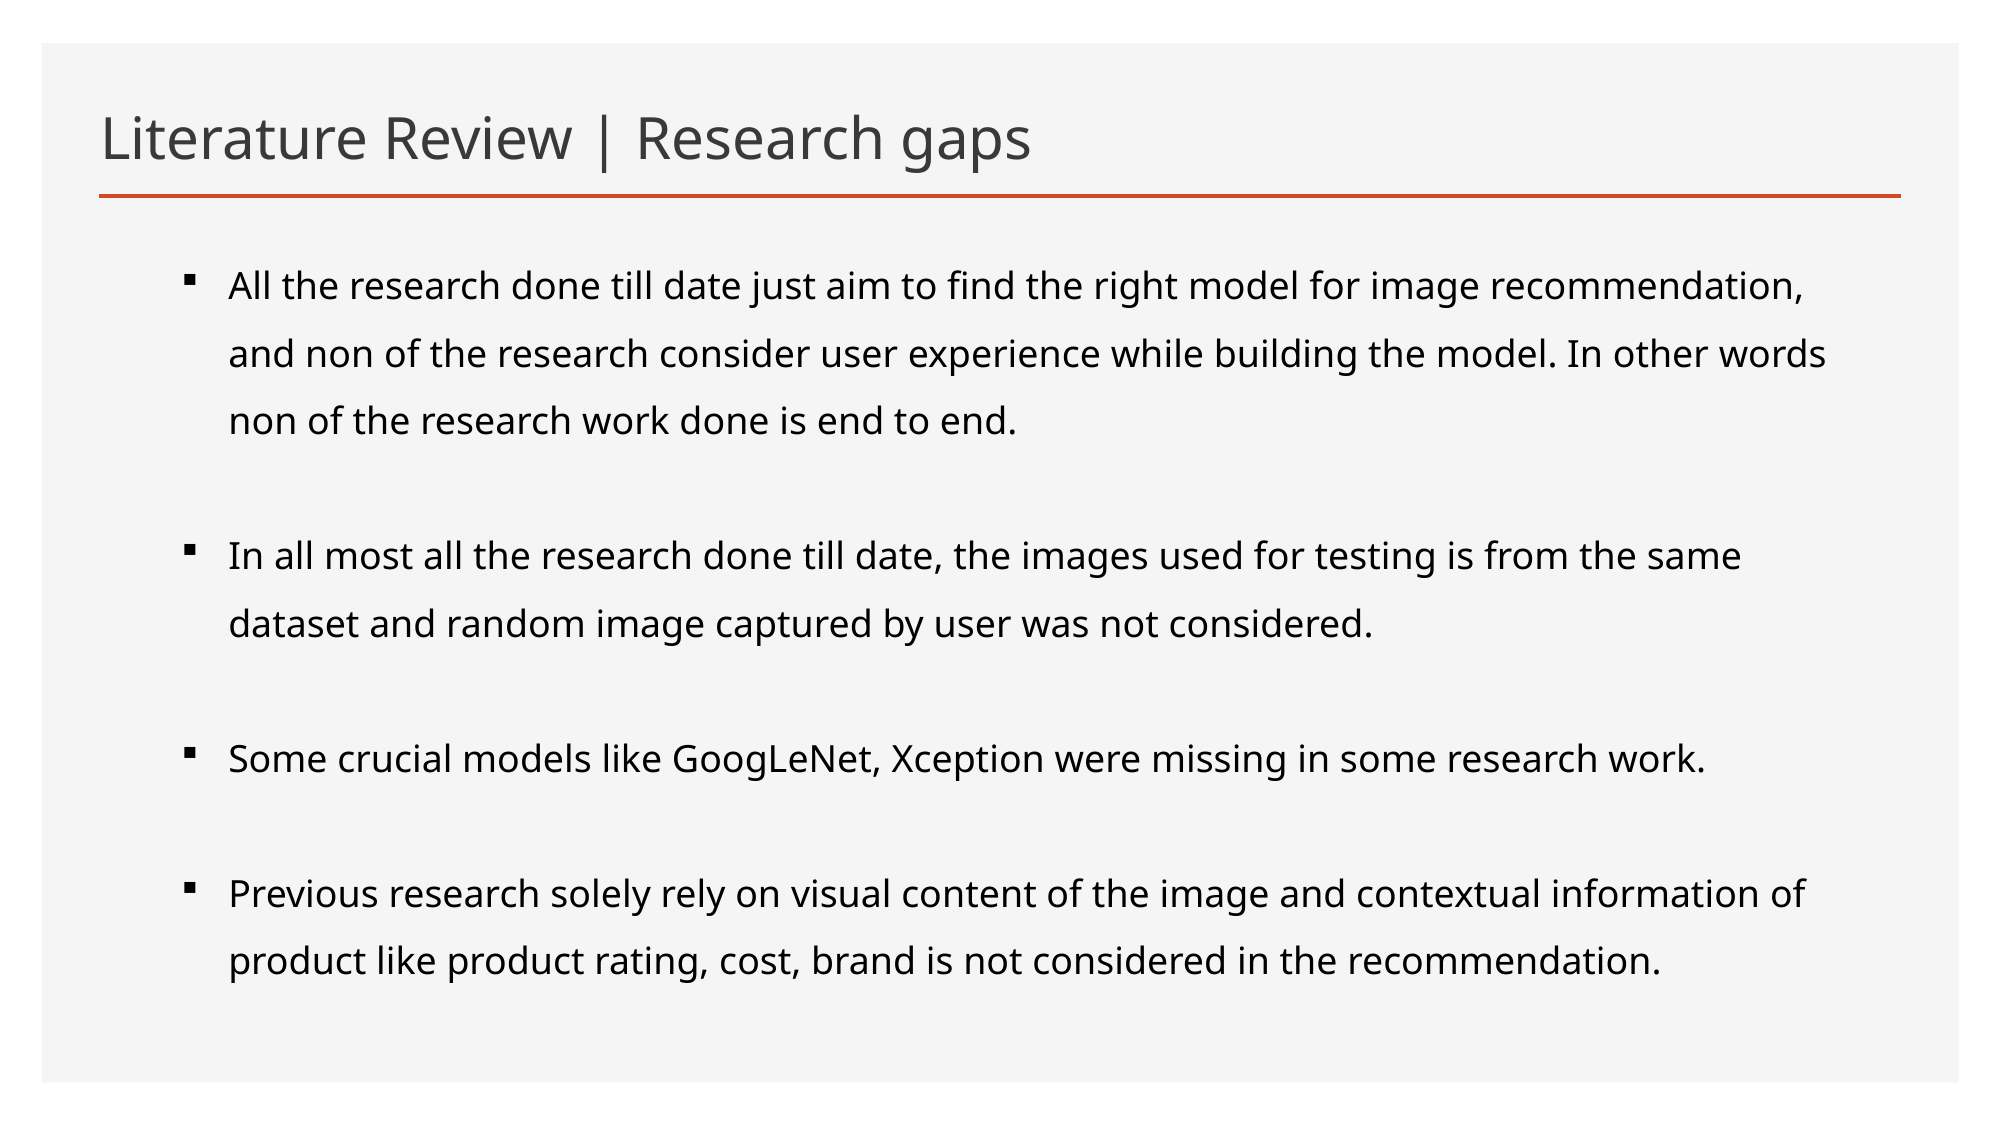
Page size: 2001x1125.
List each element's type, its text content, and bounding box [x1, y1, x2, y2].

text_box All the research done till date just aim to find the right model for image recommendation, and non of the research consider user experience while building the model. In other words non of the research work done is end to end. In all most all the research done till date, the images used for testing is from the same dataset and random image captured by user was not considered. Some crucial models like GoogLeNet, Xception were missing in some research work. Previous research solely rely on visual content of the image and contextual information of product like product rating, cost, brand is not considered in the recommendation. [166, 232, 1880, 1125]
title Literature Review | Research gaps [85, 73, 1214, 179]
